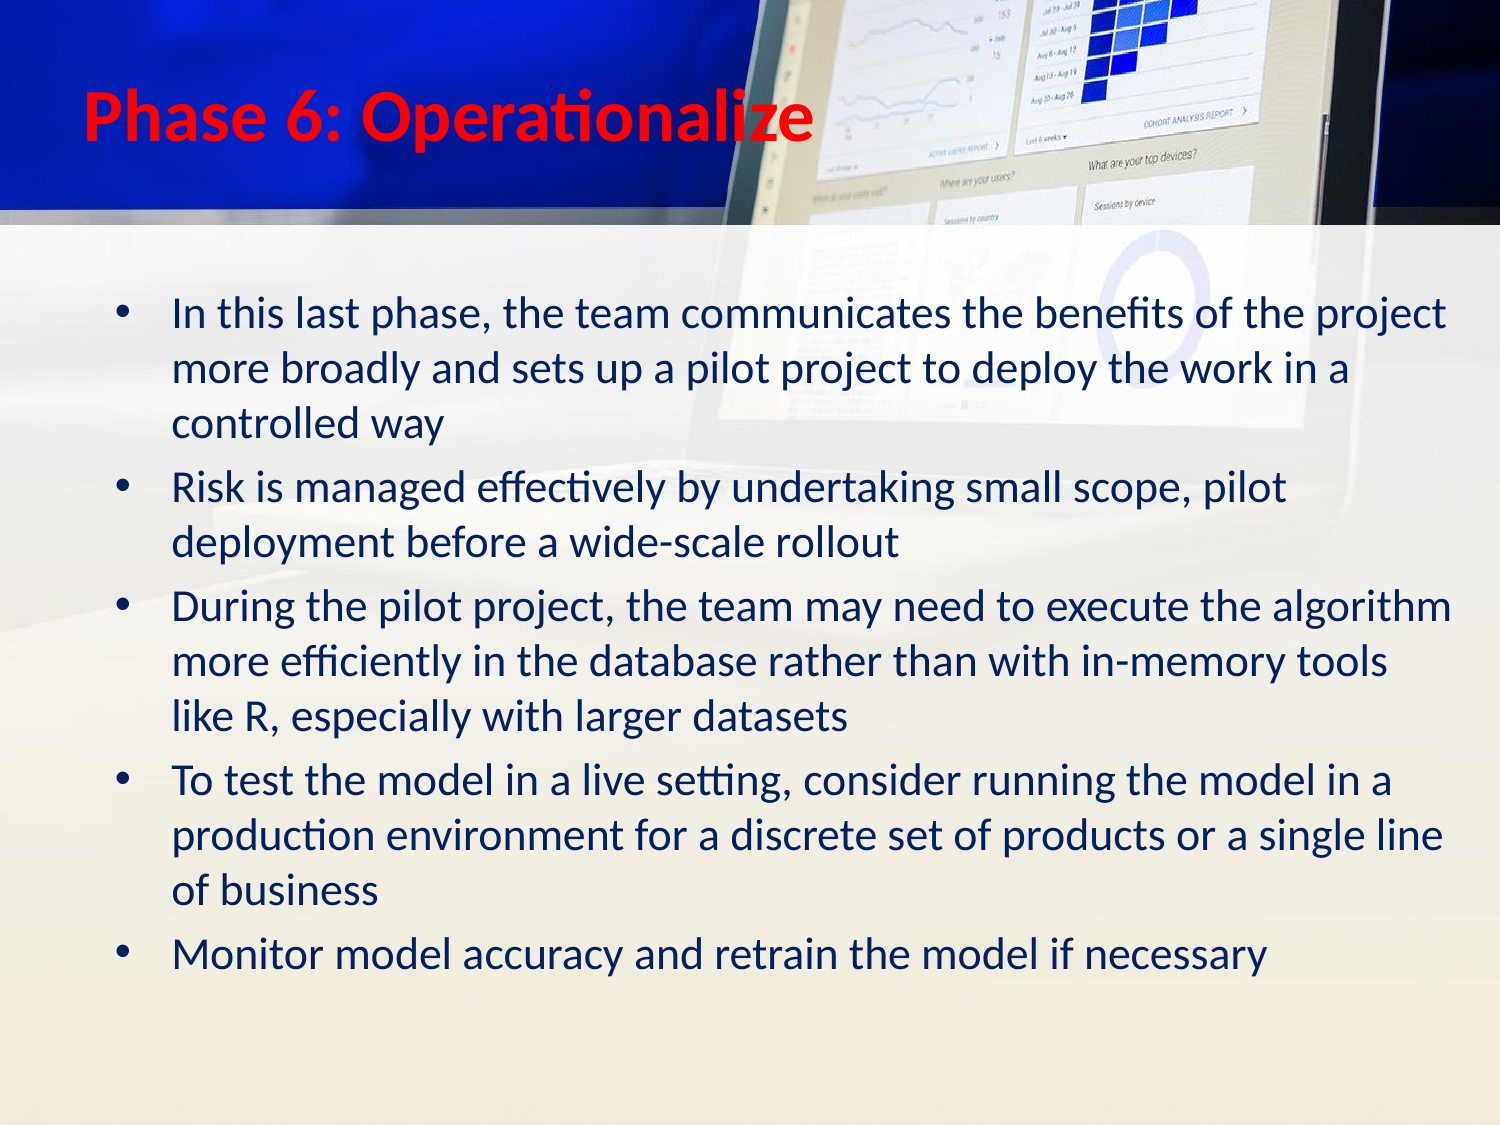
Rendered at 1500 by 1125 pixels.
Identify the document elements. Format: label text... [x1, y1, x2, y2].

list In this last phase, the team communicates the benefits of the project more broadly and sets up a pilot project to deploy the work in a controlled way Risk is managed effectively by undertaking small scope, pilot deployment before a wide-scale rollout During the pilot project, the team may need to execute the algorithm more efficiently in the database rather than with in-memory tools like R, especially with larger datasets To test the model in a live setting, consider running the model in a production environment for a discrete set of products or a single line of business Monitor model accuracy and retrain the model if necessary [99, 275, 1475, 1090]
title Phase 6: Operationalize [68, 35, 1432, 188]
picture [0, 0, 1500, 1125]
